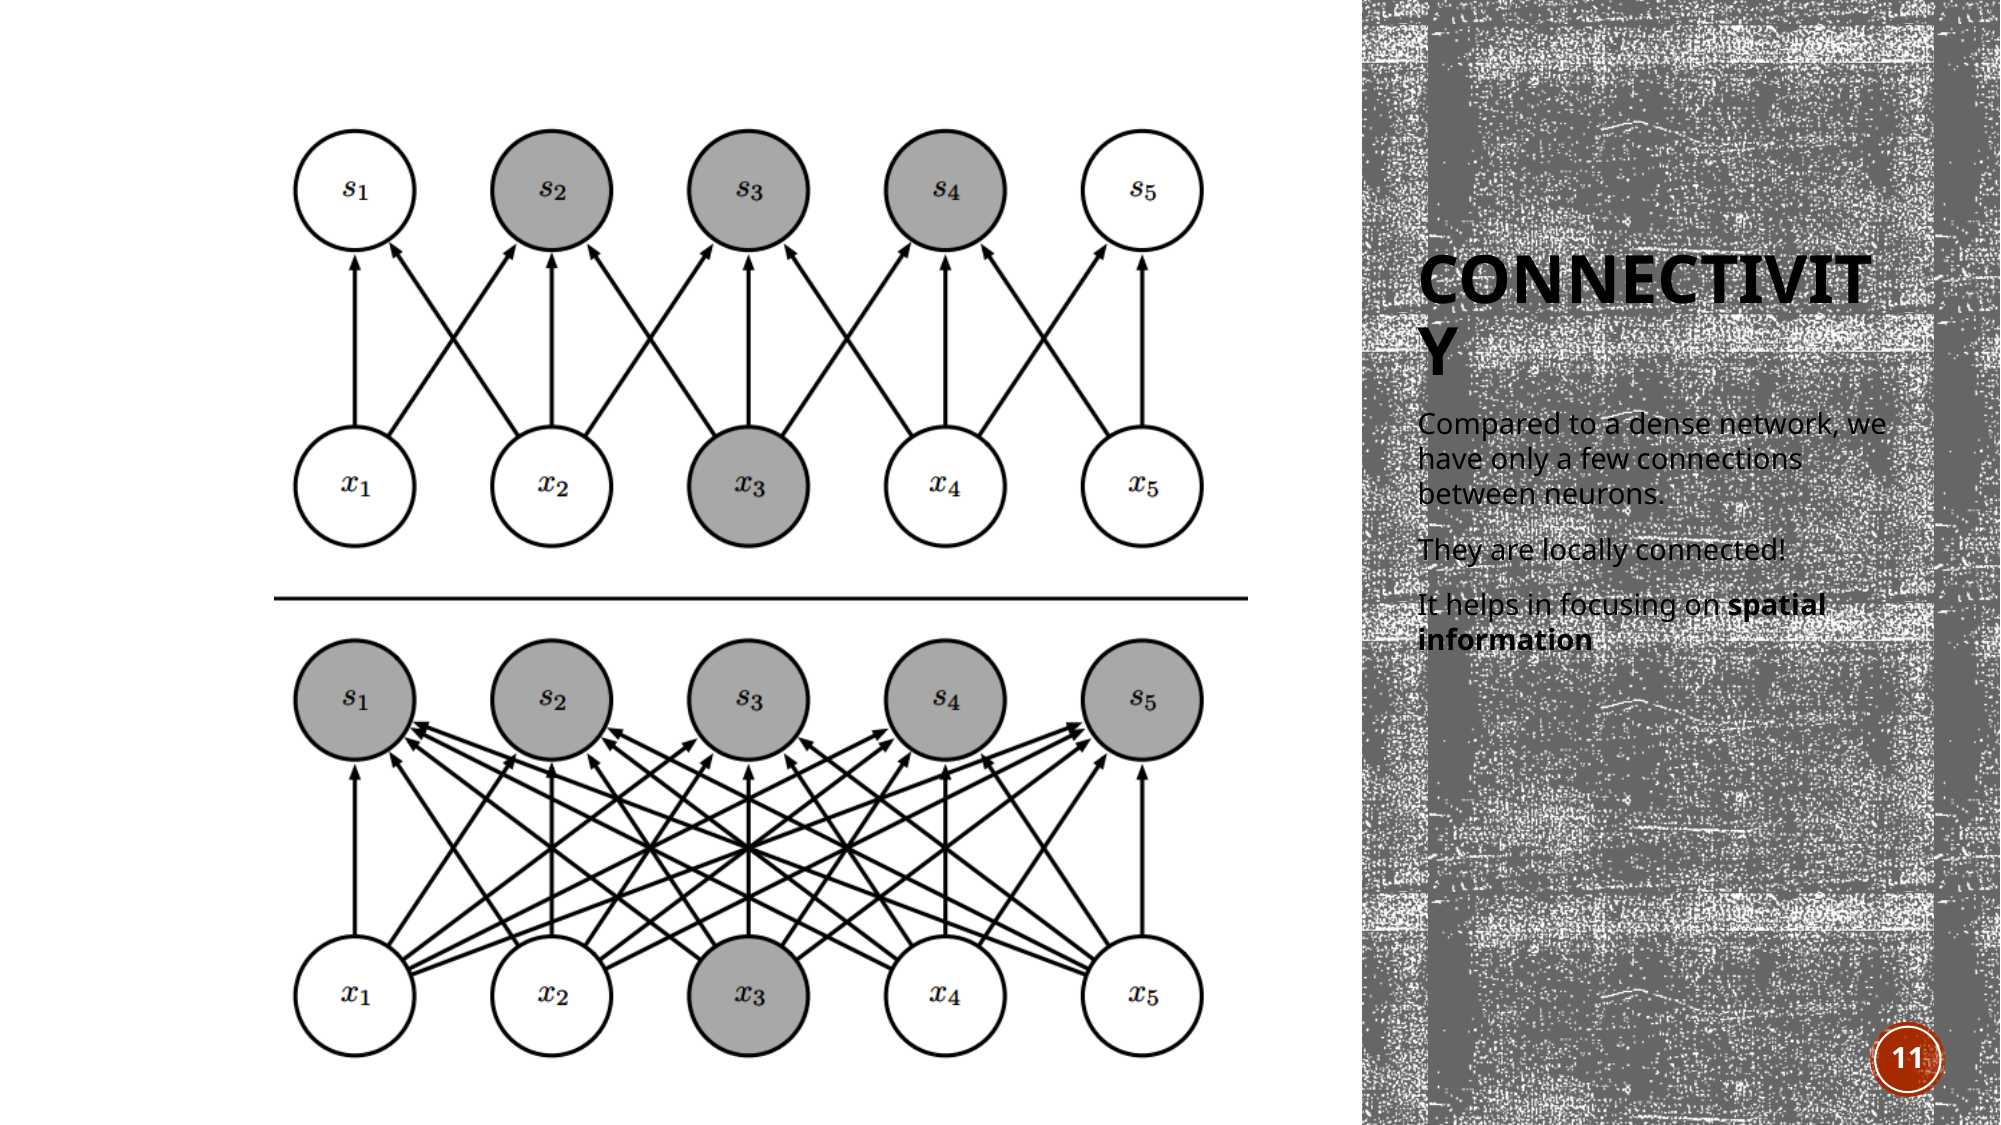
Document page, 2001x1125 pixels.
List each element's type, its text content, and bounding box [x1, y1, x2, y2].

slide_number 11 [1855, 1028, 1961, 1089]
list Compared to a dense network, we have only a few connections between neurons. They are locally connected! It helps in focusing on spatial information [1402, 397, 1928, 938]
title Connectivity [1402, 112, 1928, 397]
picture [4, 4, 1359, 1122]
